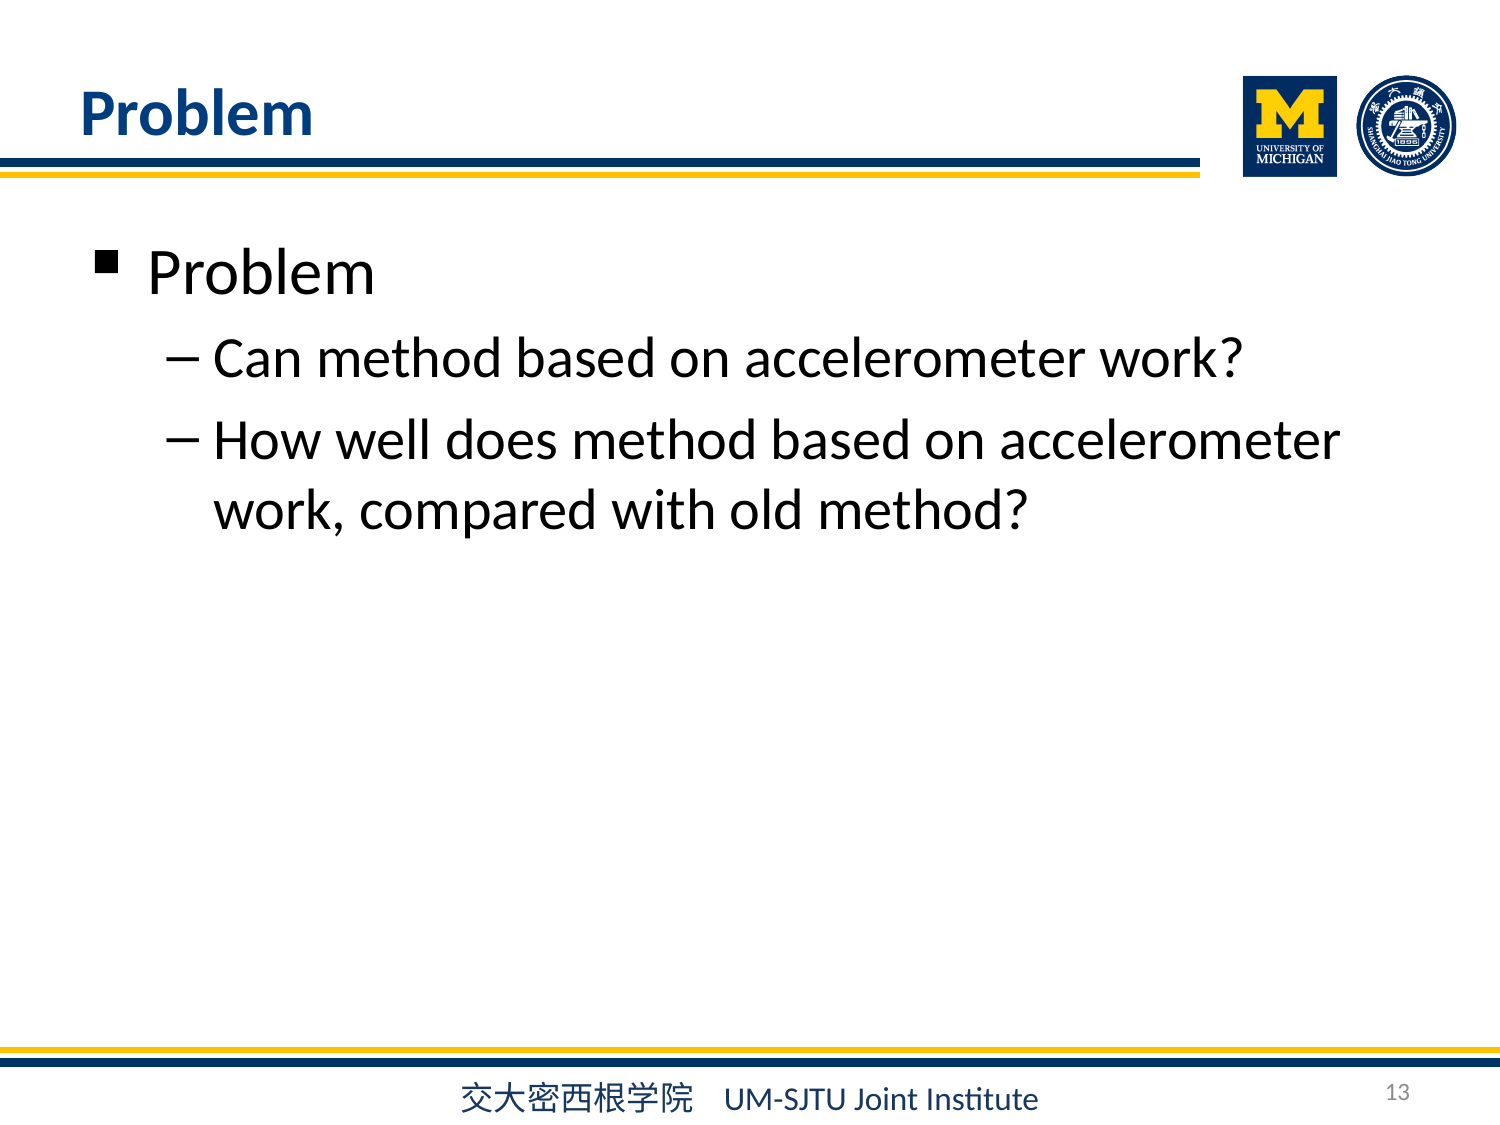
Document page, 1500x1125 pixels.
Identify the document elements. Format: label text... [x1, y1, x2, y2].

picture [1228, 68, 1463, 182]
slide_number 13 [1075, 1060, 1426, 1121]
title Problem [64, 56, 1247, 161]
list Problem Can method based on accelerometer work? How well does method based on accelerometer work, compared with old method? [76, 219, 1427, 1025]
